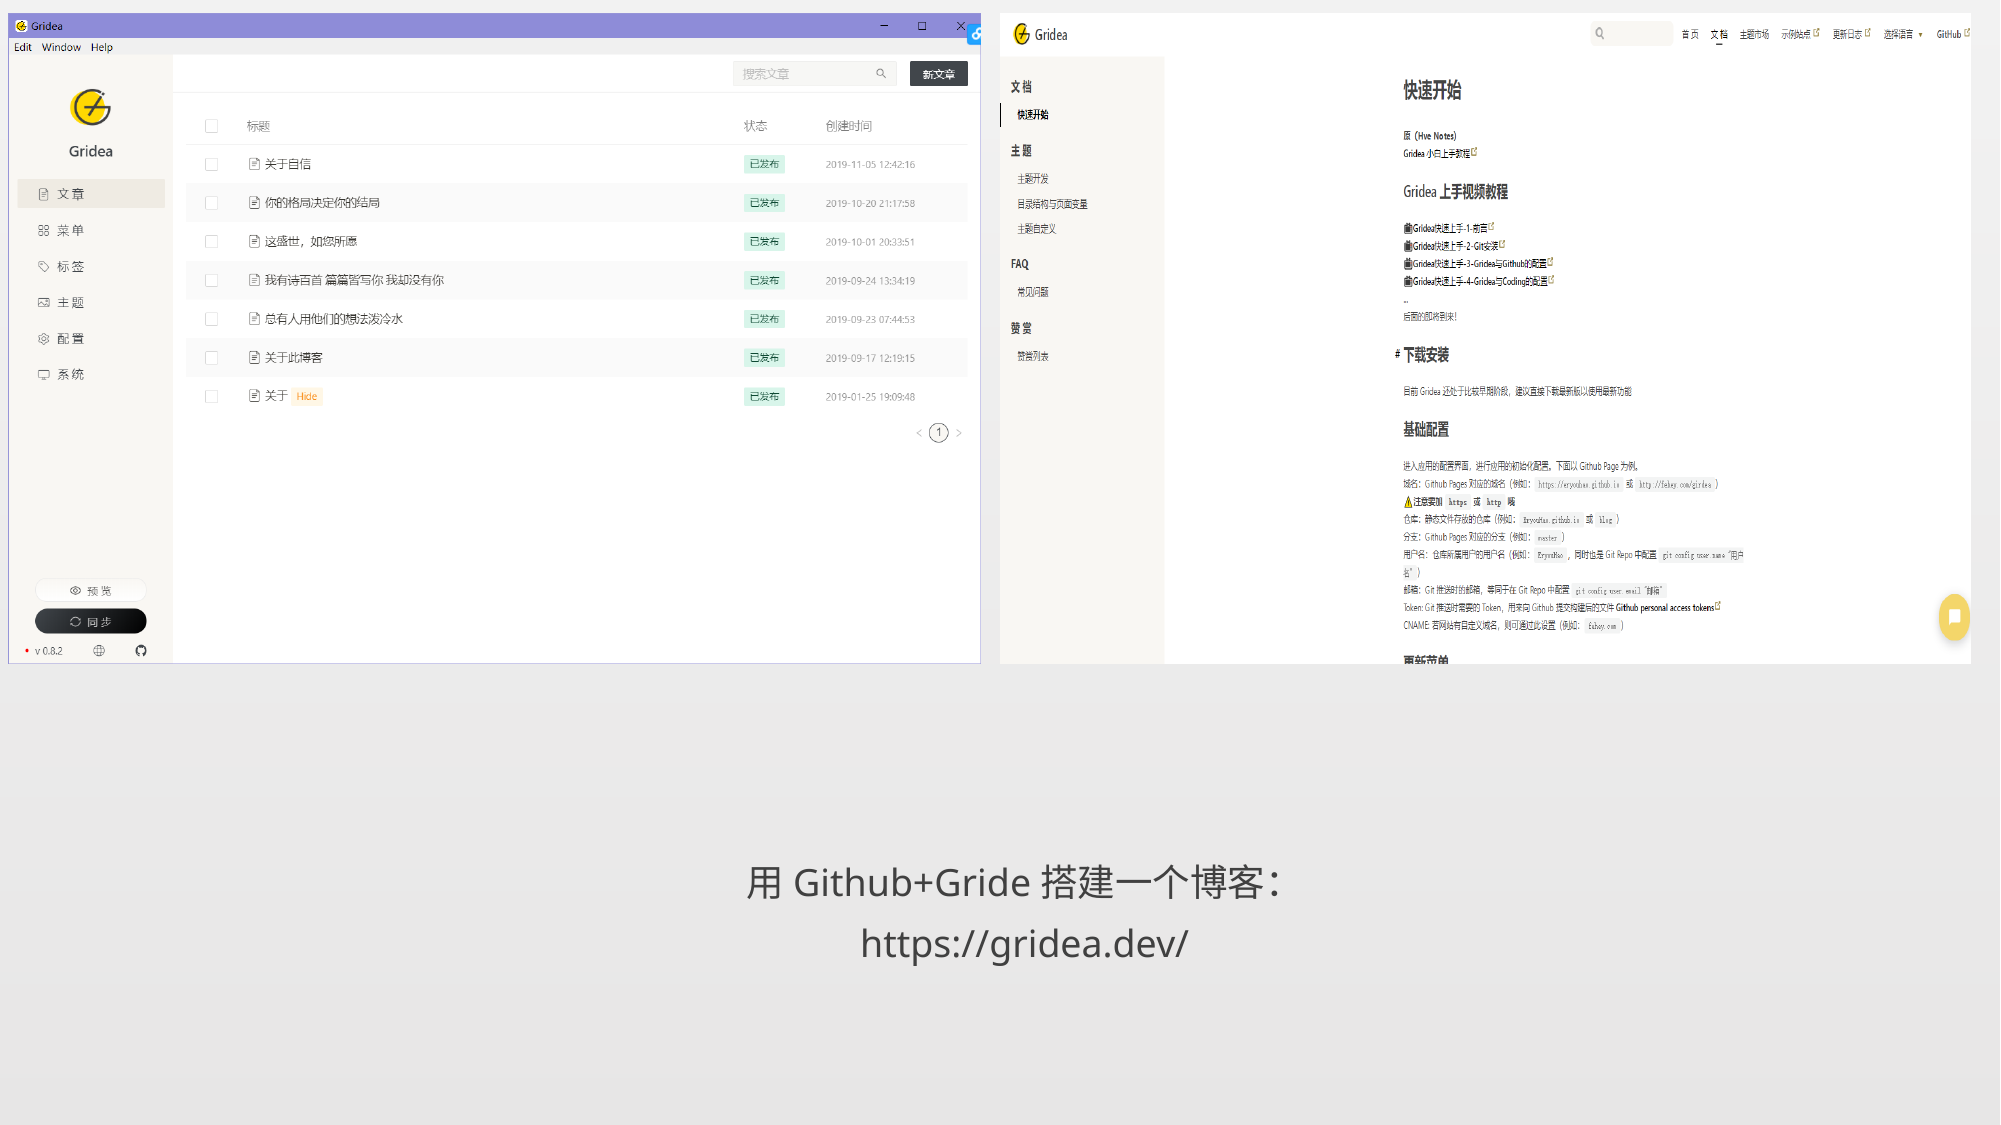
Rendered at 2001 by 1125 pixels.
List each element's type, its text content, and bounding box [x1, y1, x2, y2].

picture [8, 13, 981, 664]
picture [1000, 13, 1971, 664]
subtitle 用Github+Gride搭建一个博客： https://gridea.dev/ [293, 856, 1756, 1071]
